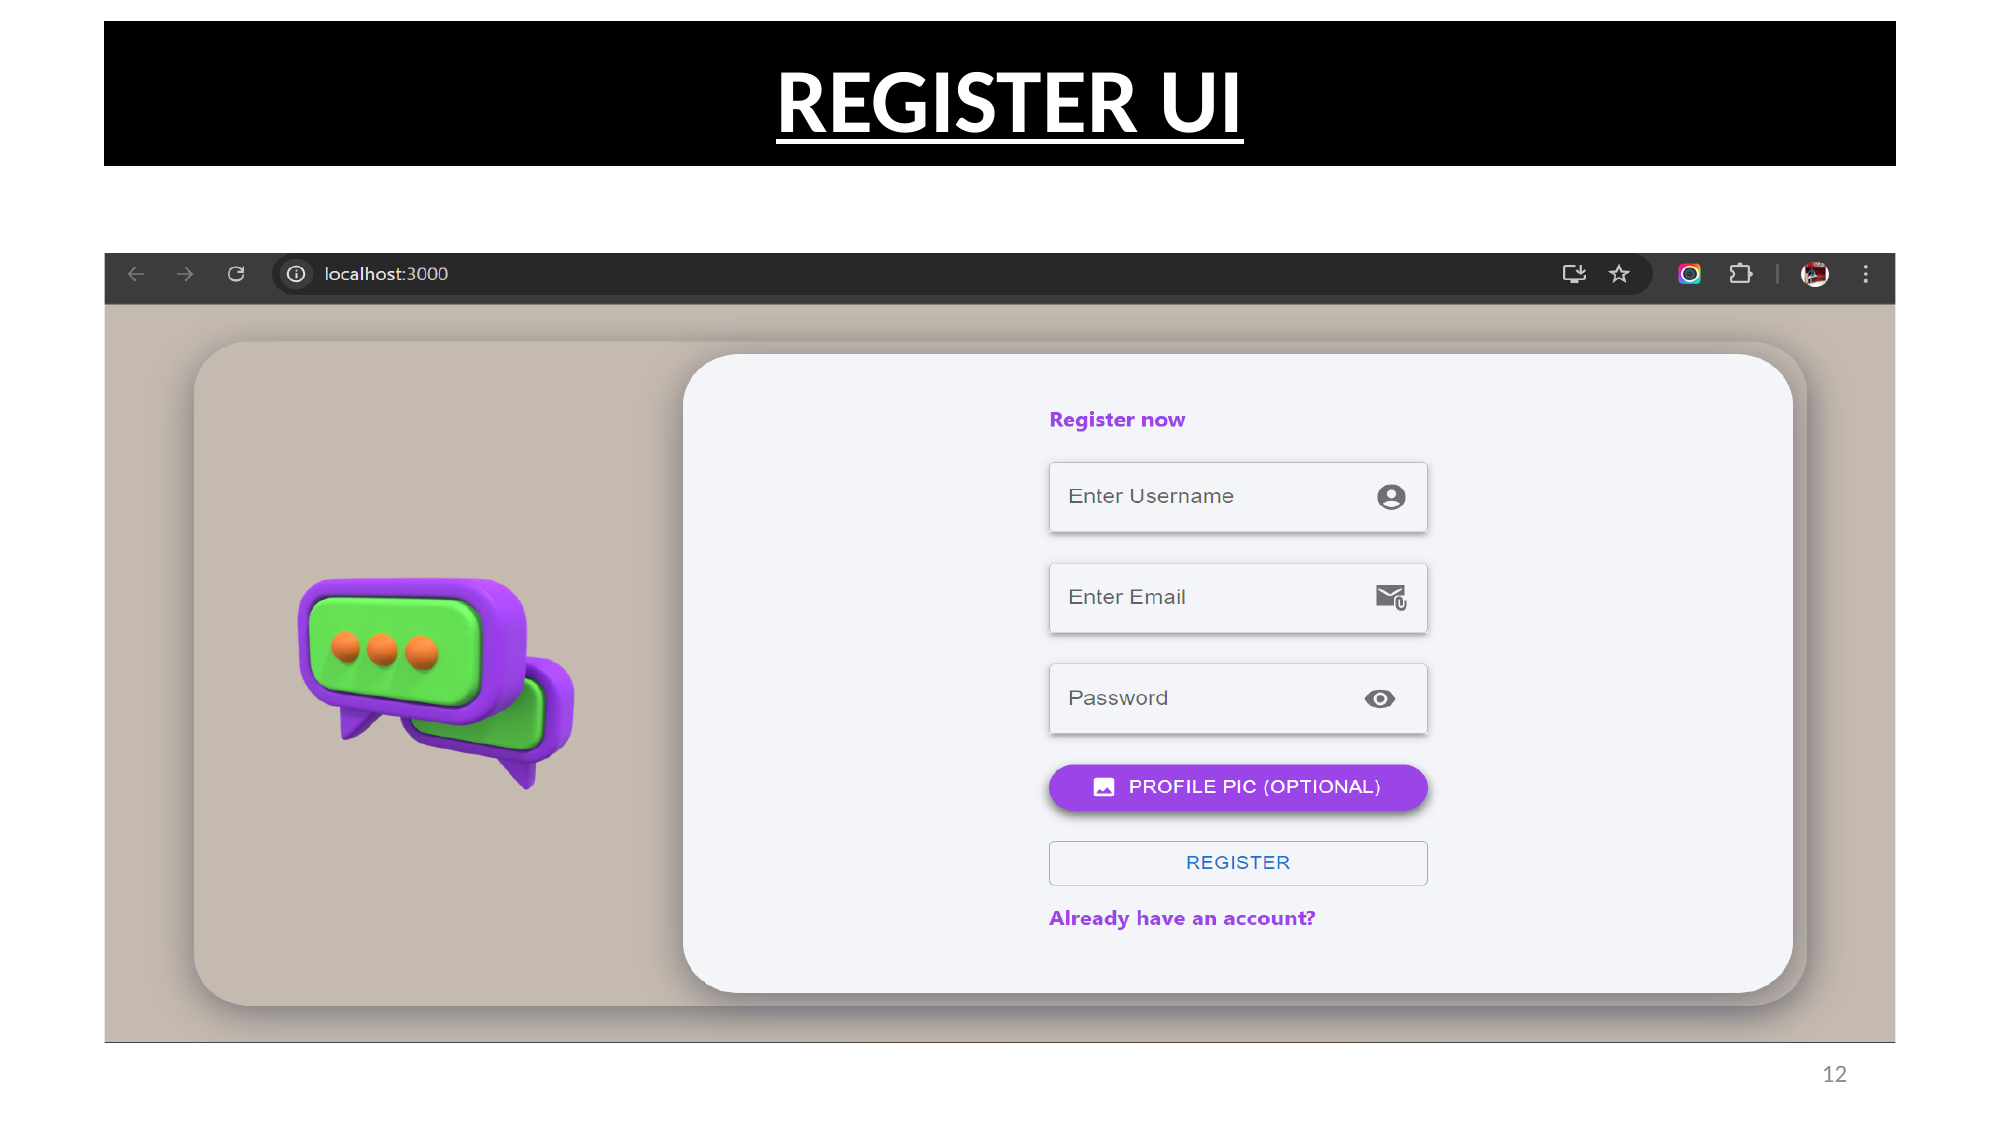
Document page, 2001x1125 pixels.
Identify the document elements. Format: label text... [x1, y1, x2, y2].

picture [104, 253, 1896, 1043]
slide_number 12 [1412, 1043, 1863, 1103]
text_box REGISTER UI [104, 21, 1896, 166]
